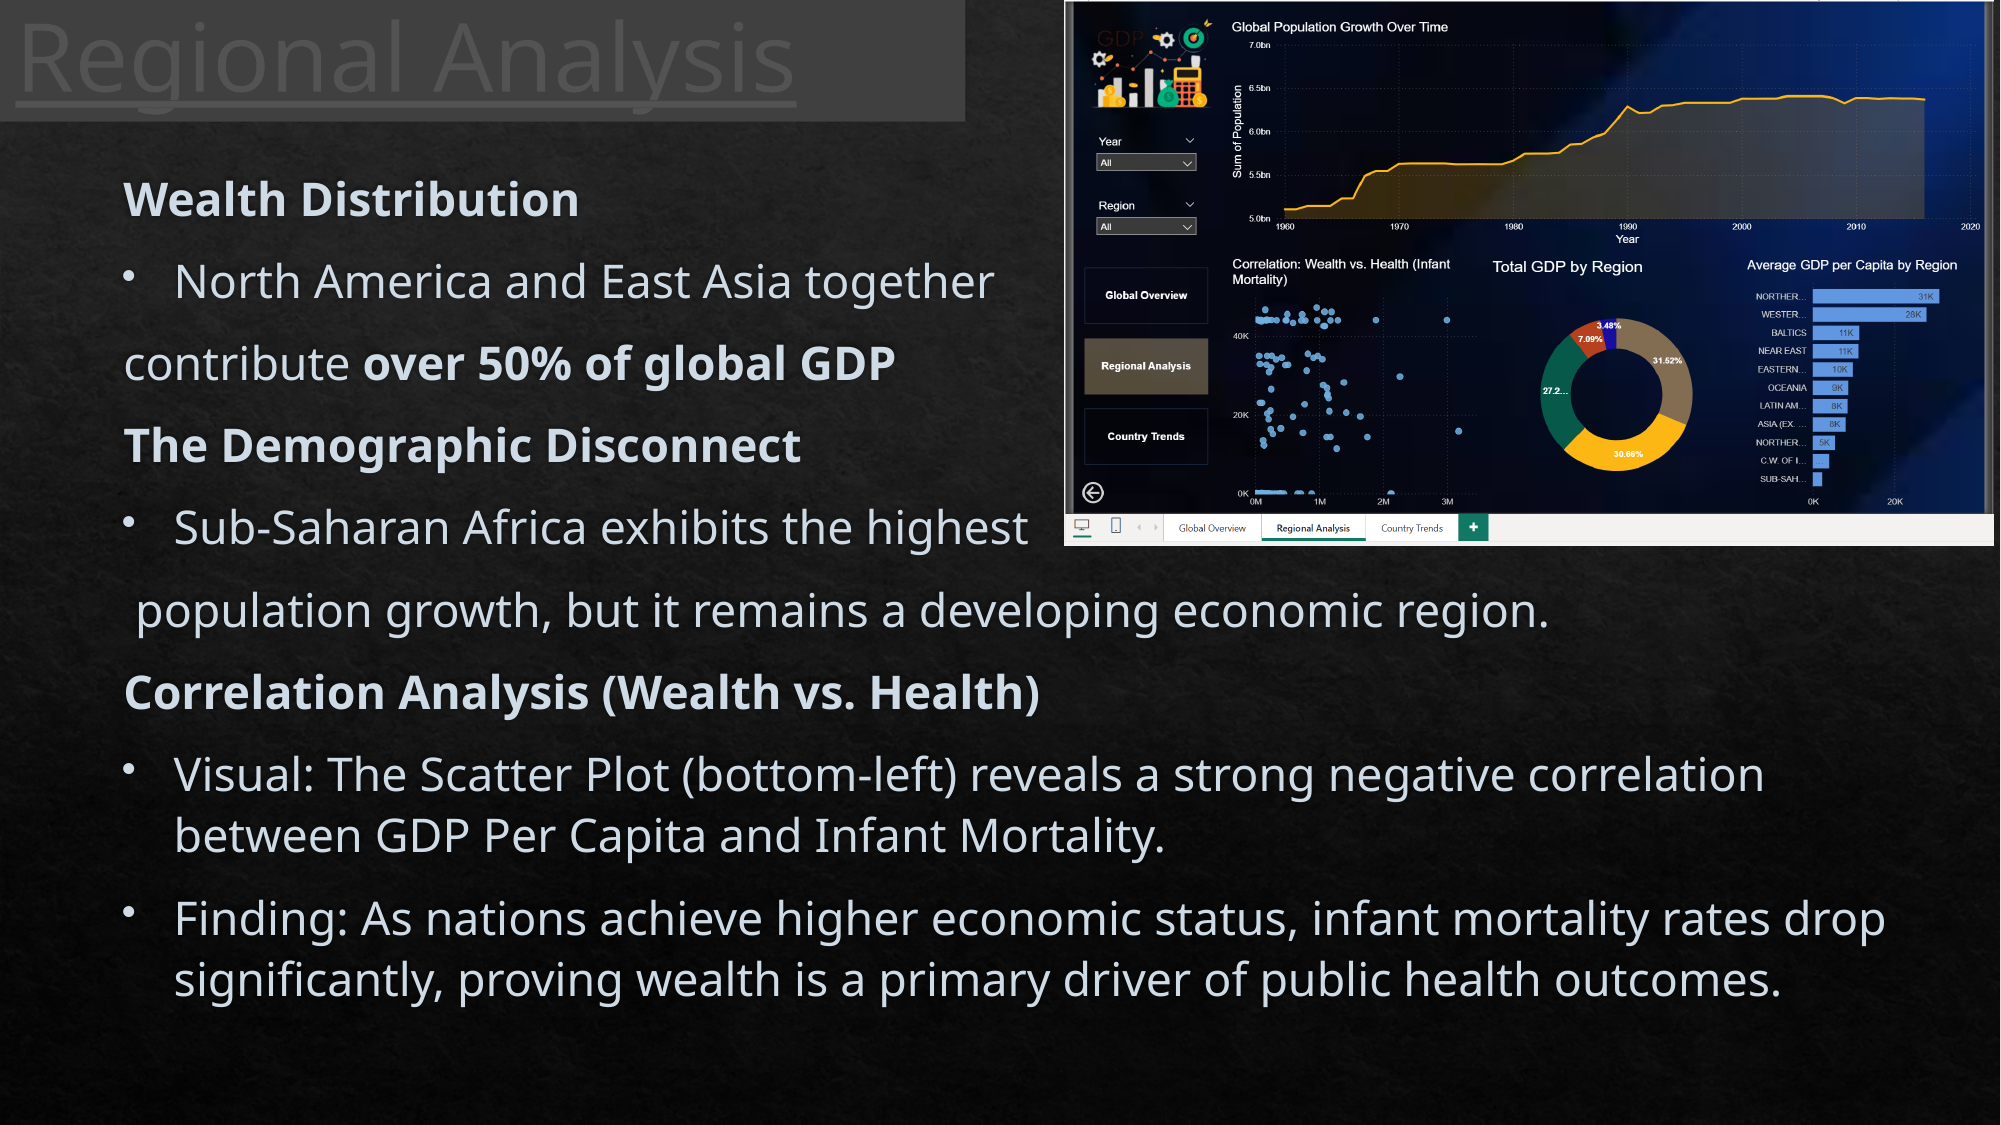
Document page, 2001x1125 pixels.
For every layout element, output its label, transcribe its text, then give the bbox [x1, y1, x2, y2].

picture [1064, 0, 1994, 547]
list Wealth Distribution North America and East Asia together contribute over 50% of global GDP The Demographic Disconnect Sub-Saharan Africa exhibits the highest population growth, but it remains a developing economic region. Correlation Analysis (Wealth vs. Health) Visual: The Scatter Plot (bottom-left) reveals a strong negative correlation between GDP Per Capita and Infant Mortality. Finding: As nations achieve higher economic status, infant mortality rates drop significantly, proving wealth is a primary driver of public health outcomes. [102, 156, 1909, 1057]
title Regional Analysis [0, 0, 966, 122]
